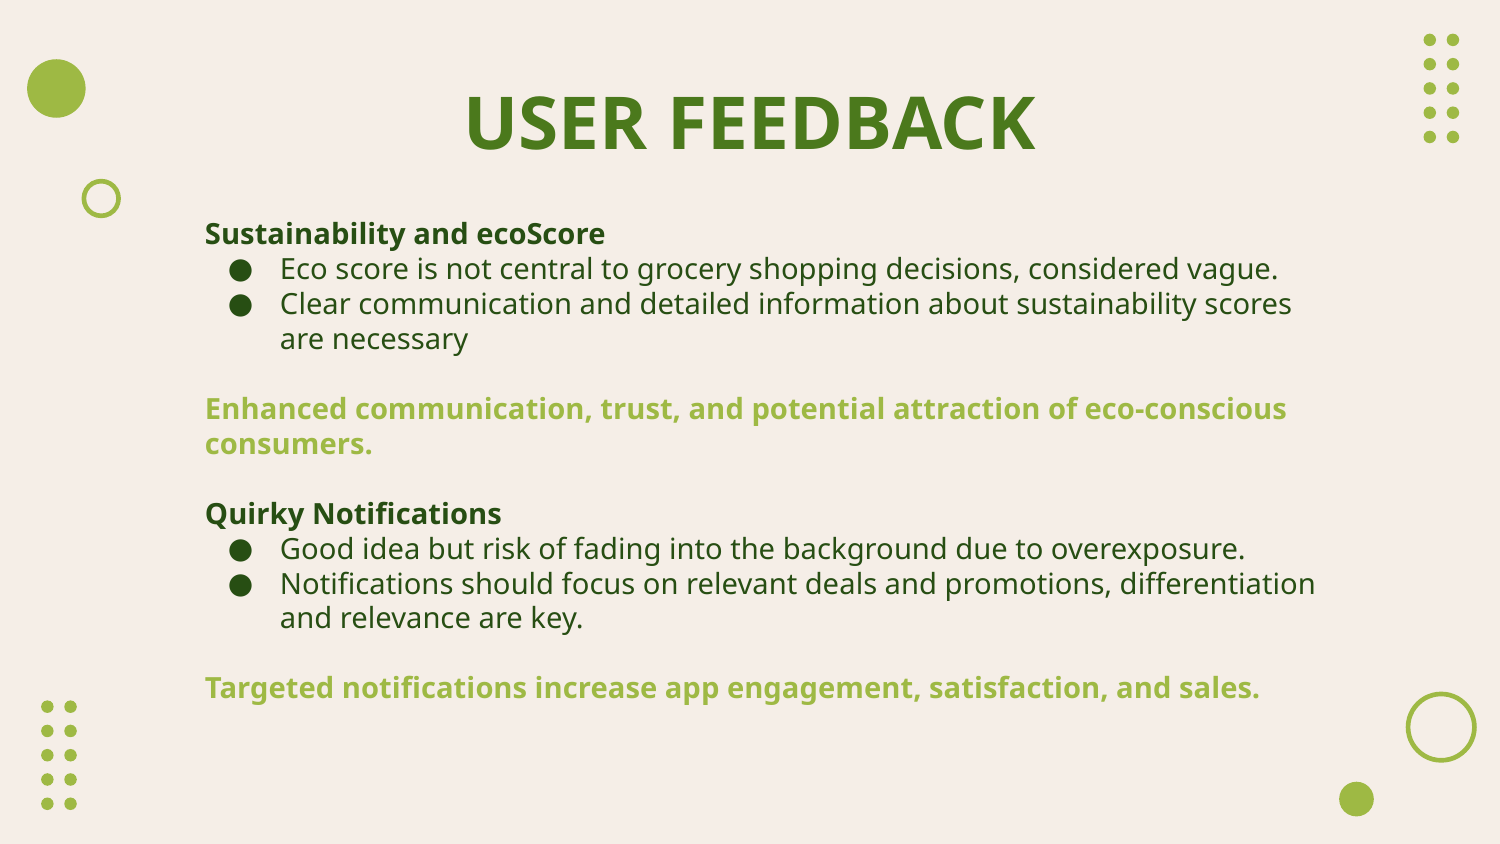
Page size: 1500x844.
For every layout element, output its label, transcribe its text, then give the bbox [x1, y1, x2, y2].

text_box Sustainability and ecoScore Eco score is not central to grocery shopping decisions, considered vague. Clear communication and detailed information about sustainability scores are necessary Enhanced communication, trust, and potential attraction of eco-conscious consumers. Quirky Notifications Good idea but risk of fading into the background due to overexposure. Notifications should focus on relevant deals and promotions, differentiation and relevance are key. Targeted notifications increase app engagement, satisfaction, and sales. [189, 200, 1333, 766]
title USER FEEDBACK [118, 72, 1382, 167]
